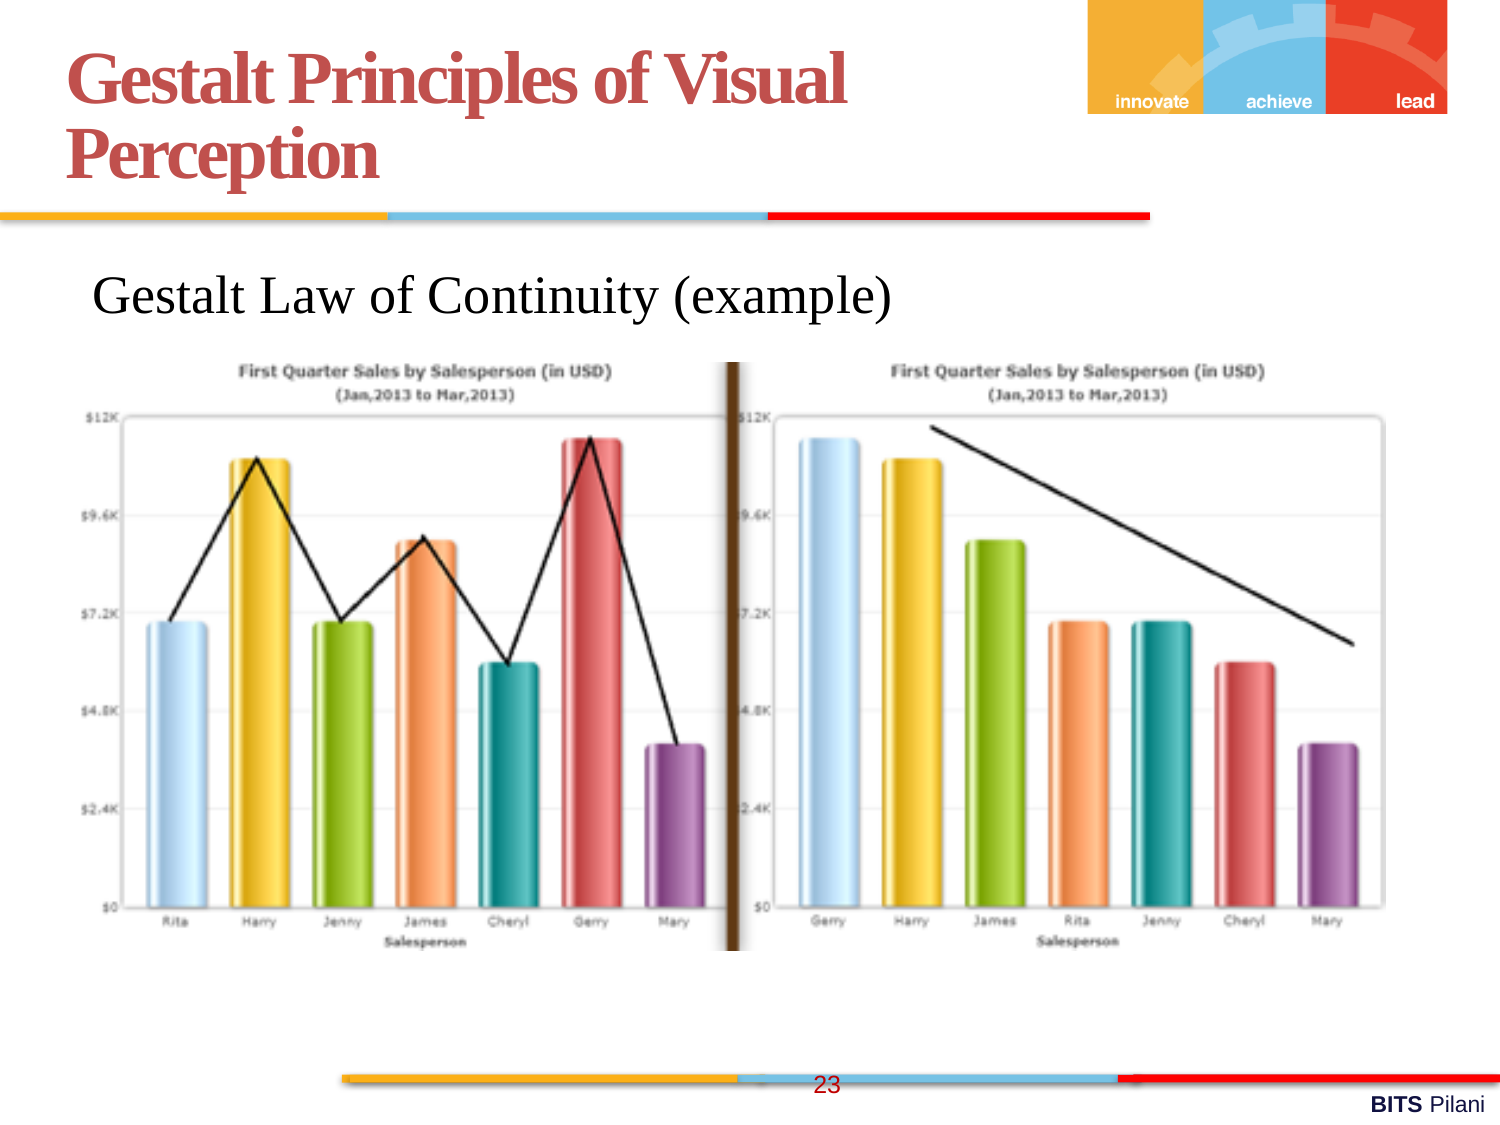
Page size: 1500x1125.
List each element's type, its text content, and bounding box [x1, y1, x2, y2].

list Gestalt Principles of Visual Perception [49, 24, 1088, 213]
slide_number 23 [506, 1053, 857, 1114]
picture [1087, 0, 1448, 114]
text_box Gestalt Law of Continuity (example) [77, 251, 1500, 1013]
picture [80, 362, 1386, 952]
